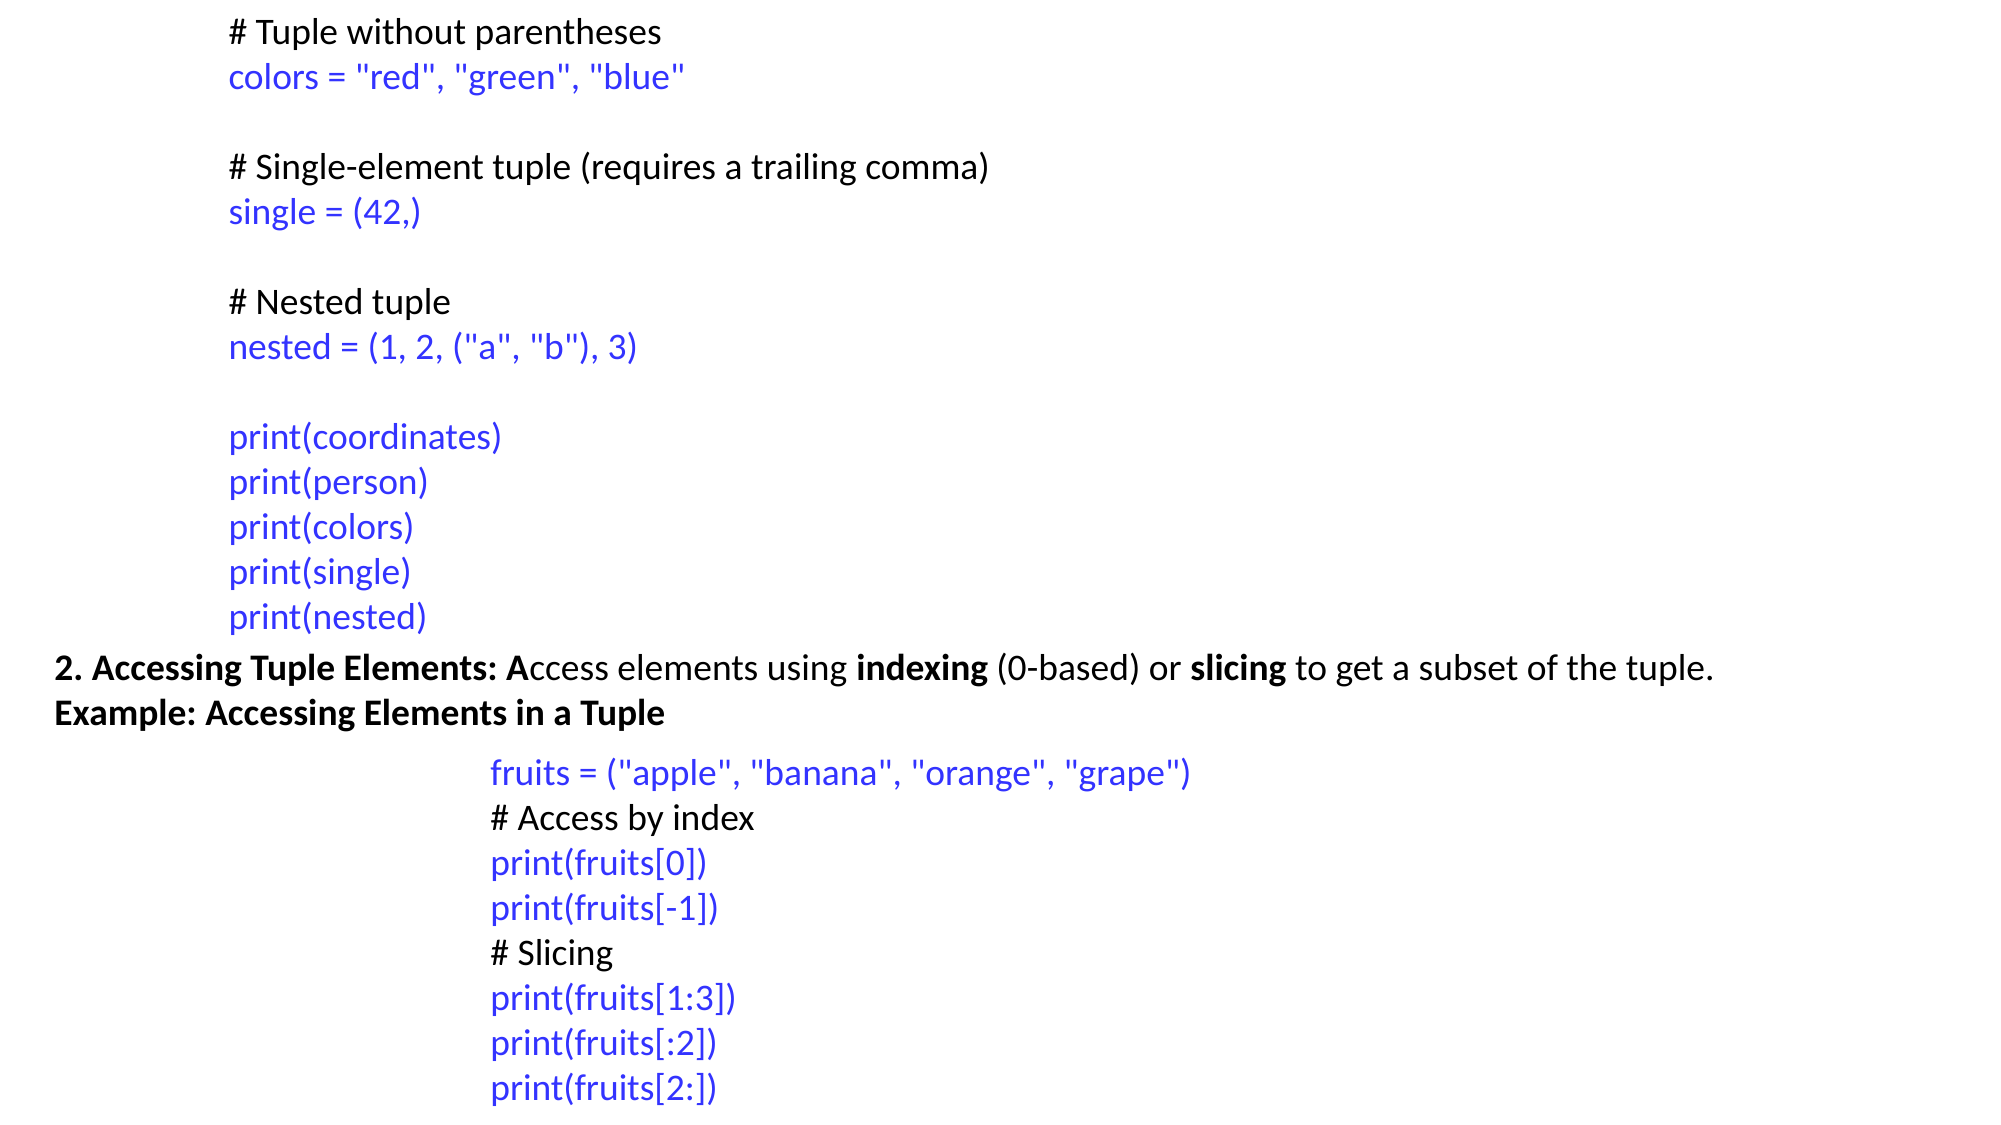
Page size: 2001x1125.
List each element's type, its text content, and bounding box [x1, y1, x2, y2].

text_box 2. Accessing Tuple Elements: Access elements using indexing (0-based) or slicing to get a subset of the tuple. Example: Accessing Elements in a Tuple [39, 635, 1961, 740]
text_box # Tuple without parentheses colors = "red", "green", "blue" # Single-element tuple (requires a trailing comma) single = (42,) # Nested tuple nested = (1, 2, ("a", "b"), 3) print(coordinates) print(person) print(colors) print(single) print(nested) [213, 0, 1215, 635]
text_box fruits = ("apple", "banana", "orange", "grape") # Access by index print(fruits[0]) print(fruits[-1]) # Slicing print(fruits[1:3]) print(fruits[:2]) print(fruits[2:]) [475, 741, 1476, 1116]
